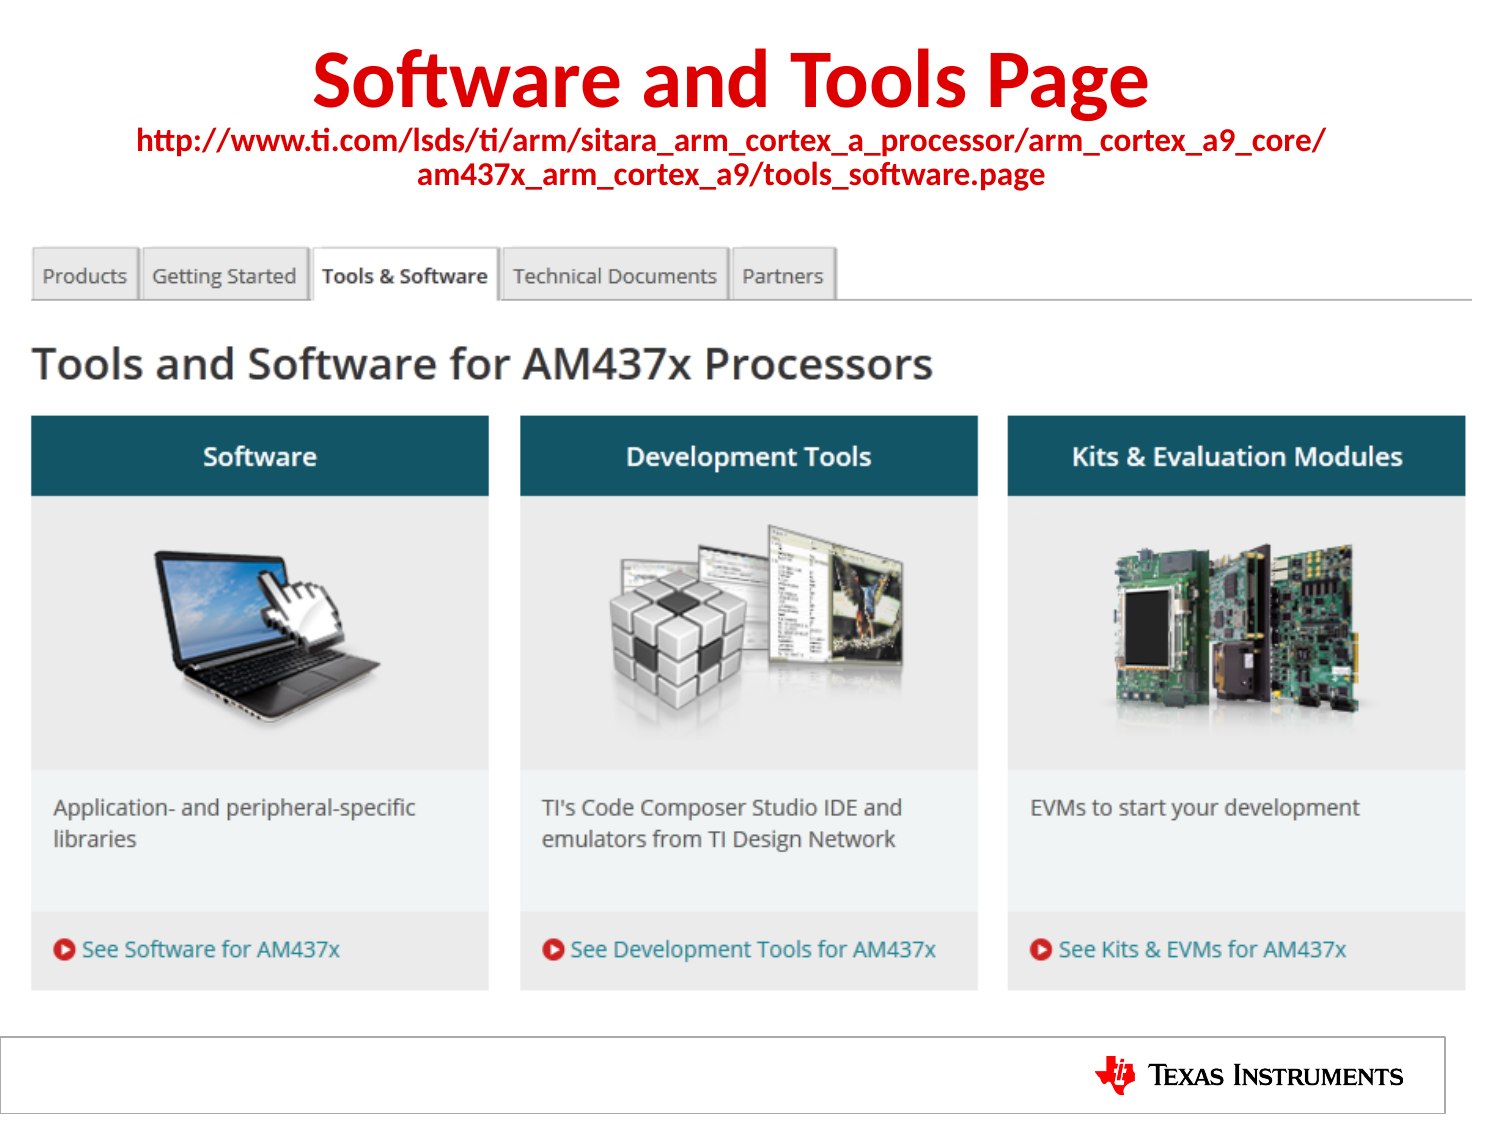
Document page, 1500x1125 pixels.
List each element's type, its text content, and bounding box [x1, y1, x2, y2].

picture [1095, 1056, 1403, 1095]
picture [0, 238, 1472, 997]
title Software and Tools Page http://www.ti.com/lsds/ti/arm/sitara_arm_cortex_a_processor/arm_cortex_a9_core/am437x_arm_cortex_a9/tools_software.page [37, 6, 1426, 226]
